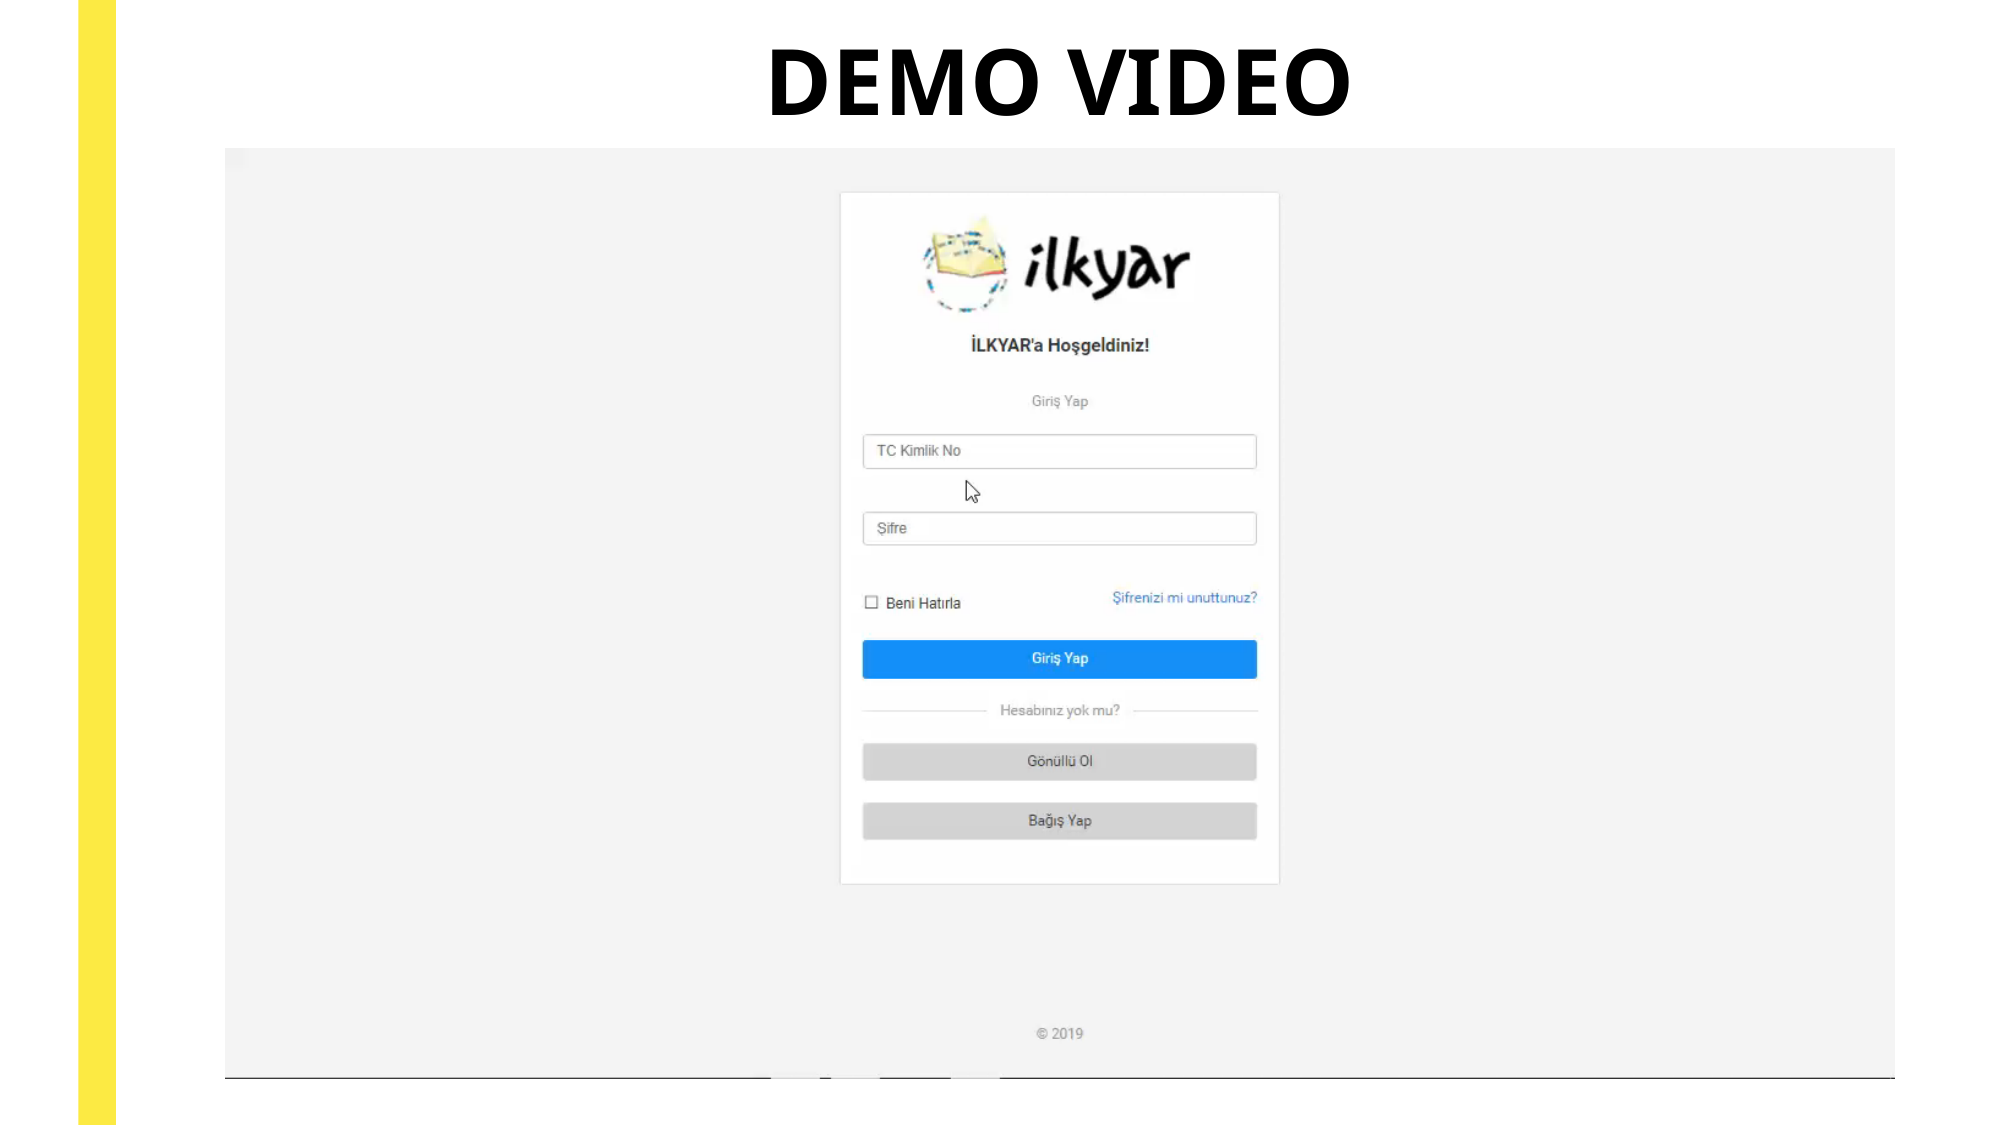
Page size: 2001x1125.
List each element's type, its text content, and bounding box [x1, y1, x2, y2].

title DEMO VIDEO [292, 29, 1828, 147]
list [224, 147, 1896, 1080]
